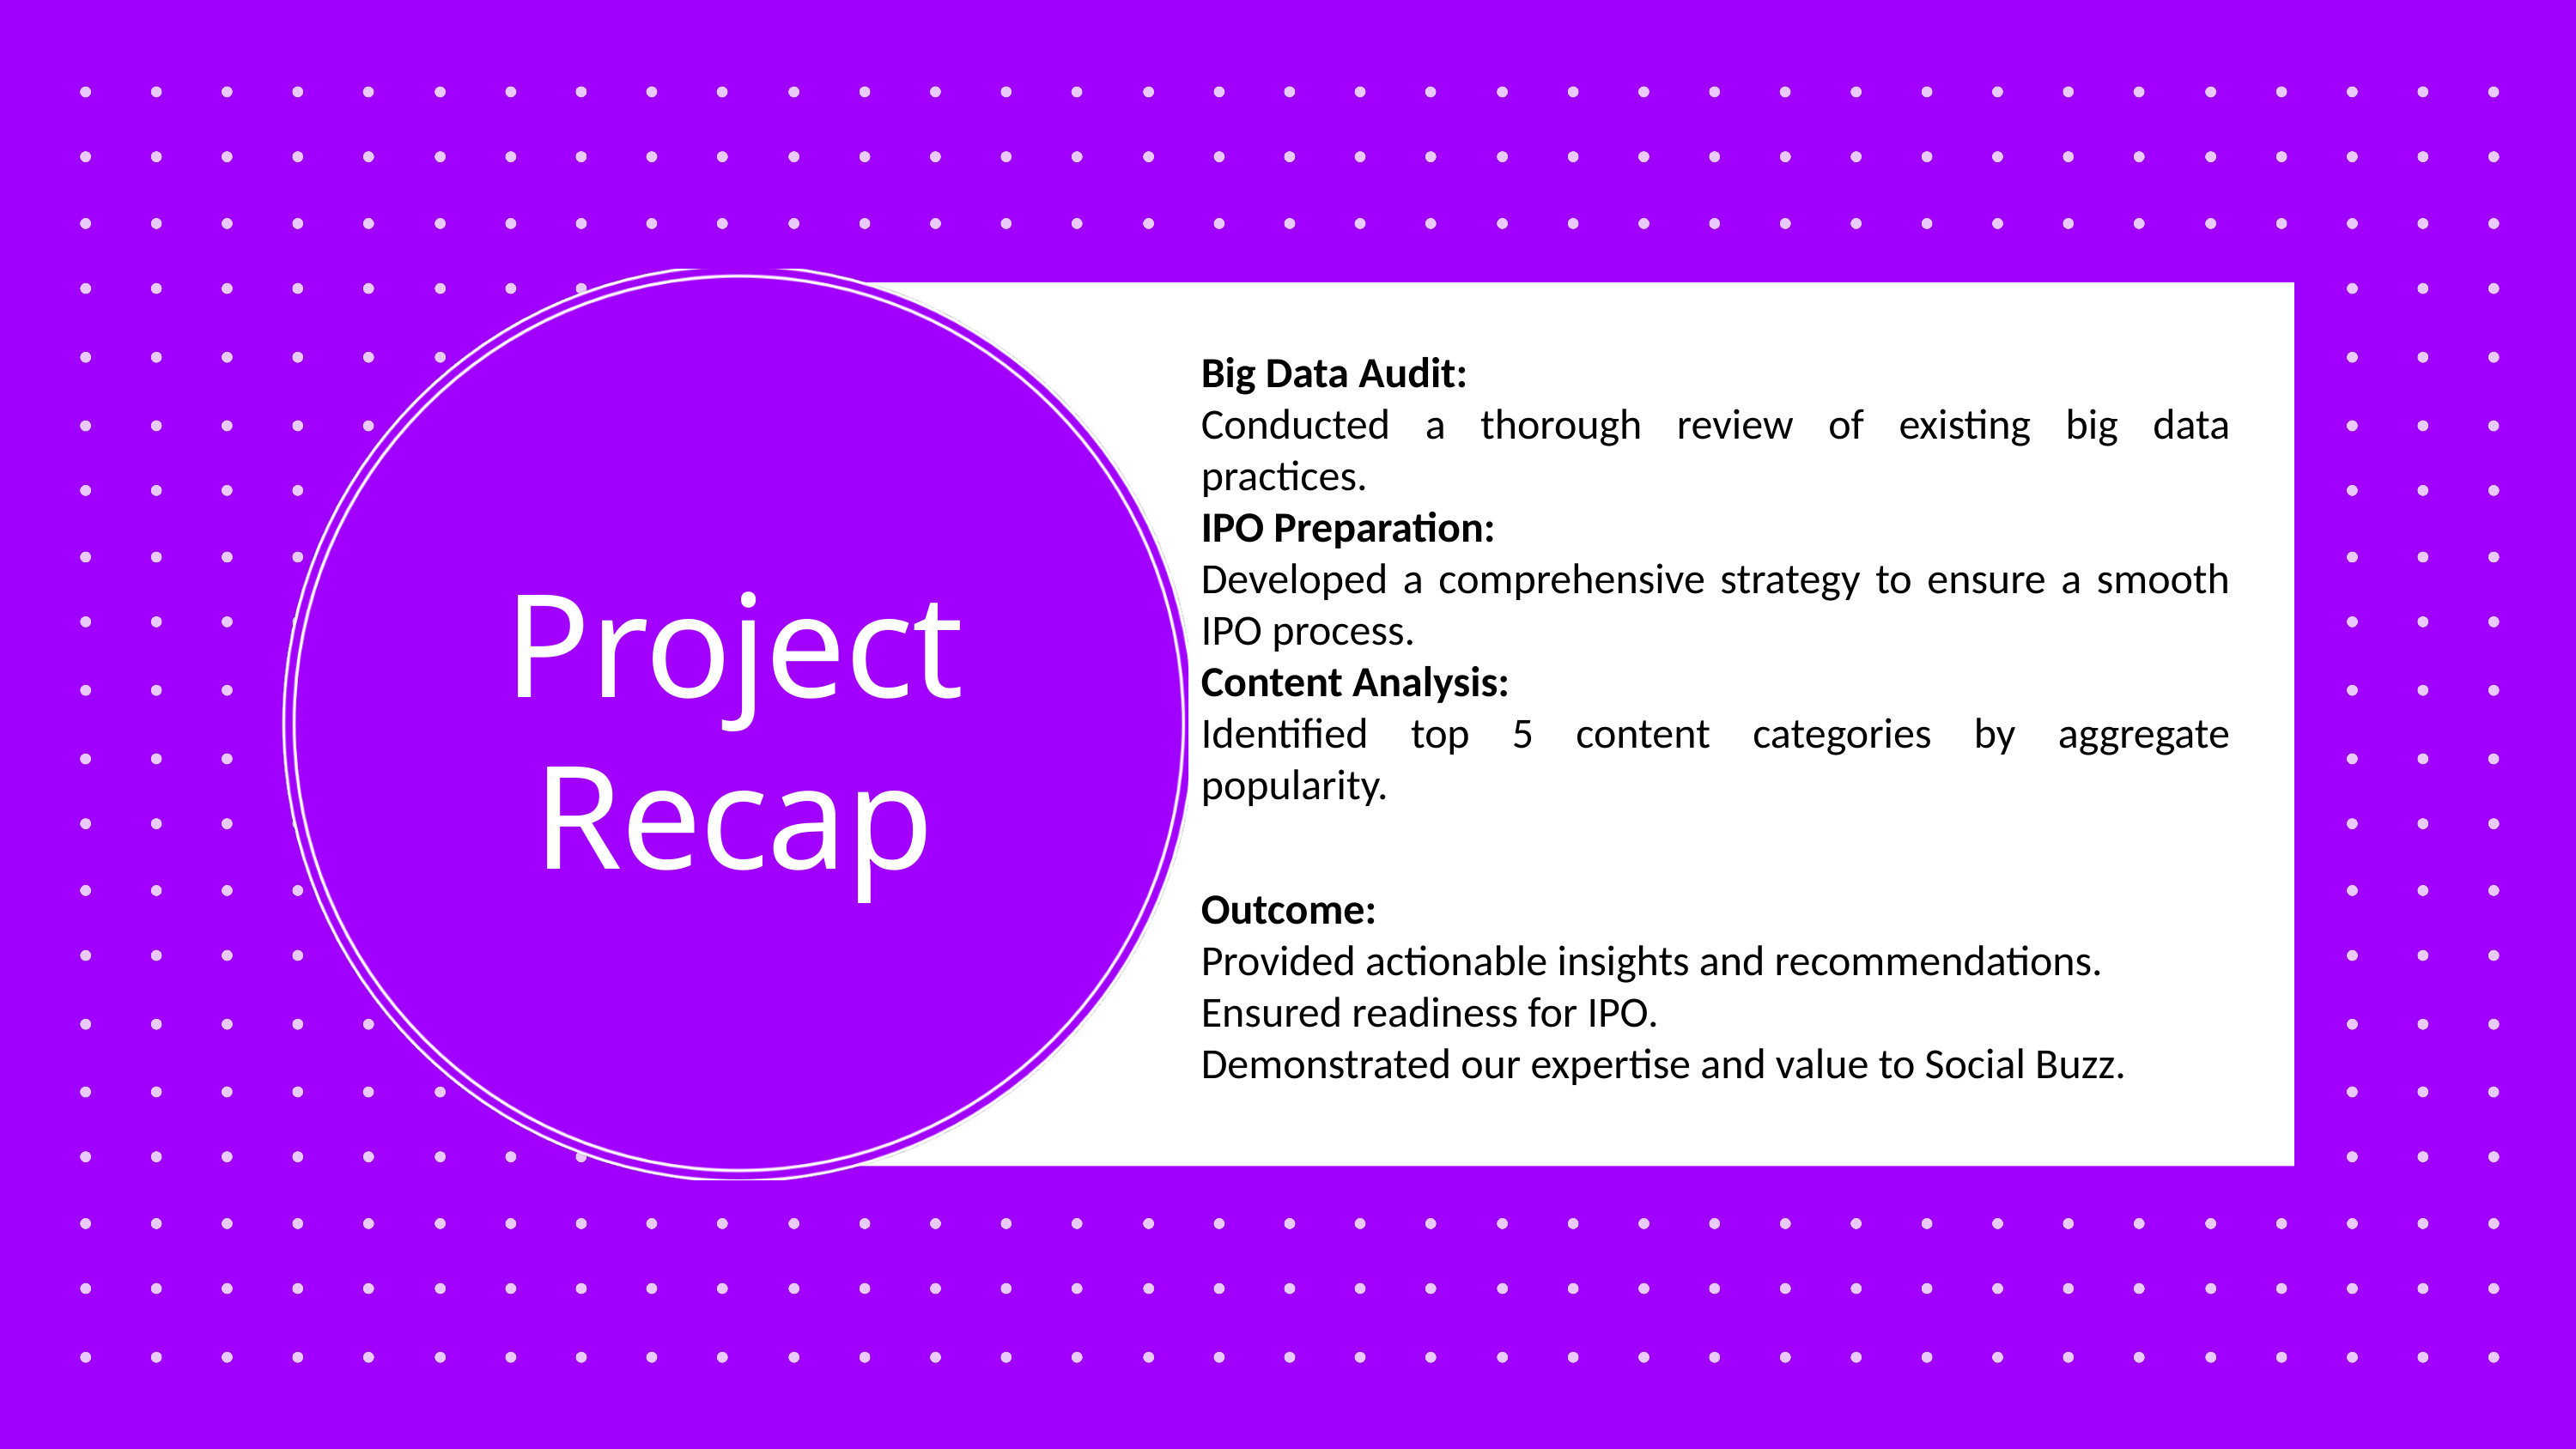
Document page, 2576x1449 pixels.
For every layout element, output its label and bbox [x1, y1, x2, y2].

picture [278, 268, 1189, 1180]
text_box [72, 82, 2504, 1367]
